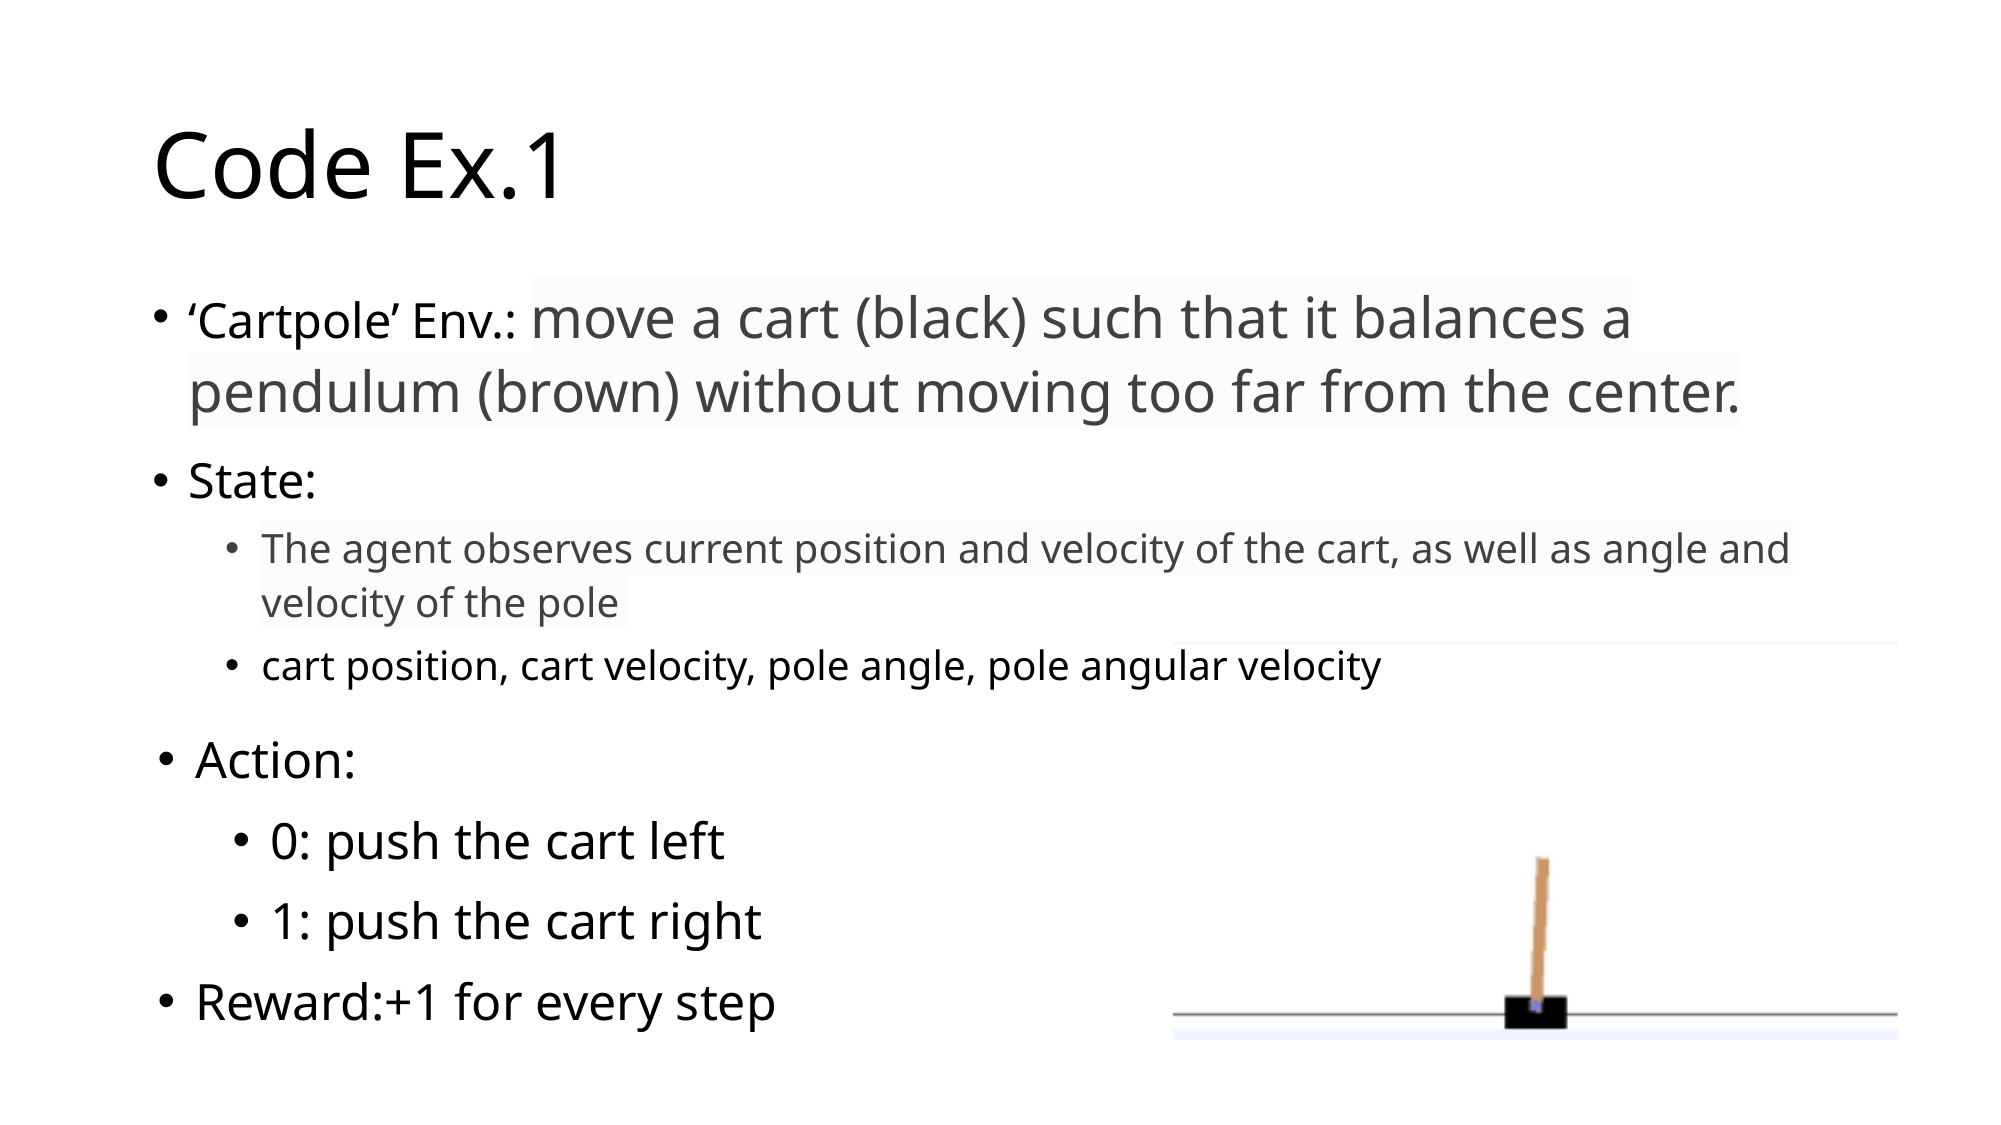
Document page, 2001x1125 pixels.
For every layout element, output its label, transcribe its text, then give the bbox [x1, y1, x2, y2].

title Code Ex.1 [137, 59, 1863, 267]
text_box Action: 0: push the cart left 1: push the cart right Reward:+1 for every step [142, 720, 1172, 1039]
picture [1172, 640, 1899, 1041]
list ‘Cartpole’ Env.: move a cart (black) such that it balances a pendulum (brown) without moving too far from the center. State: The agent observes current position and velocity of the cart, as well as angle and velocity of the pole cart position, cart velocity, pole angle, pole angular velocity [137, 267, 1934, 699]
